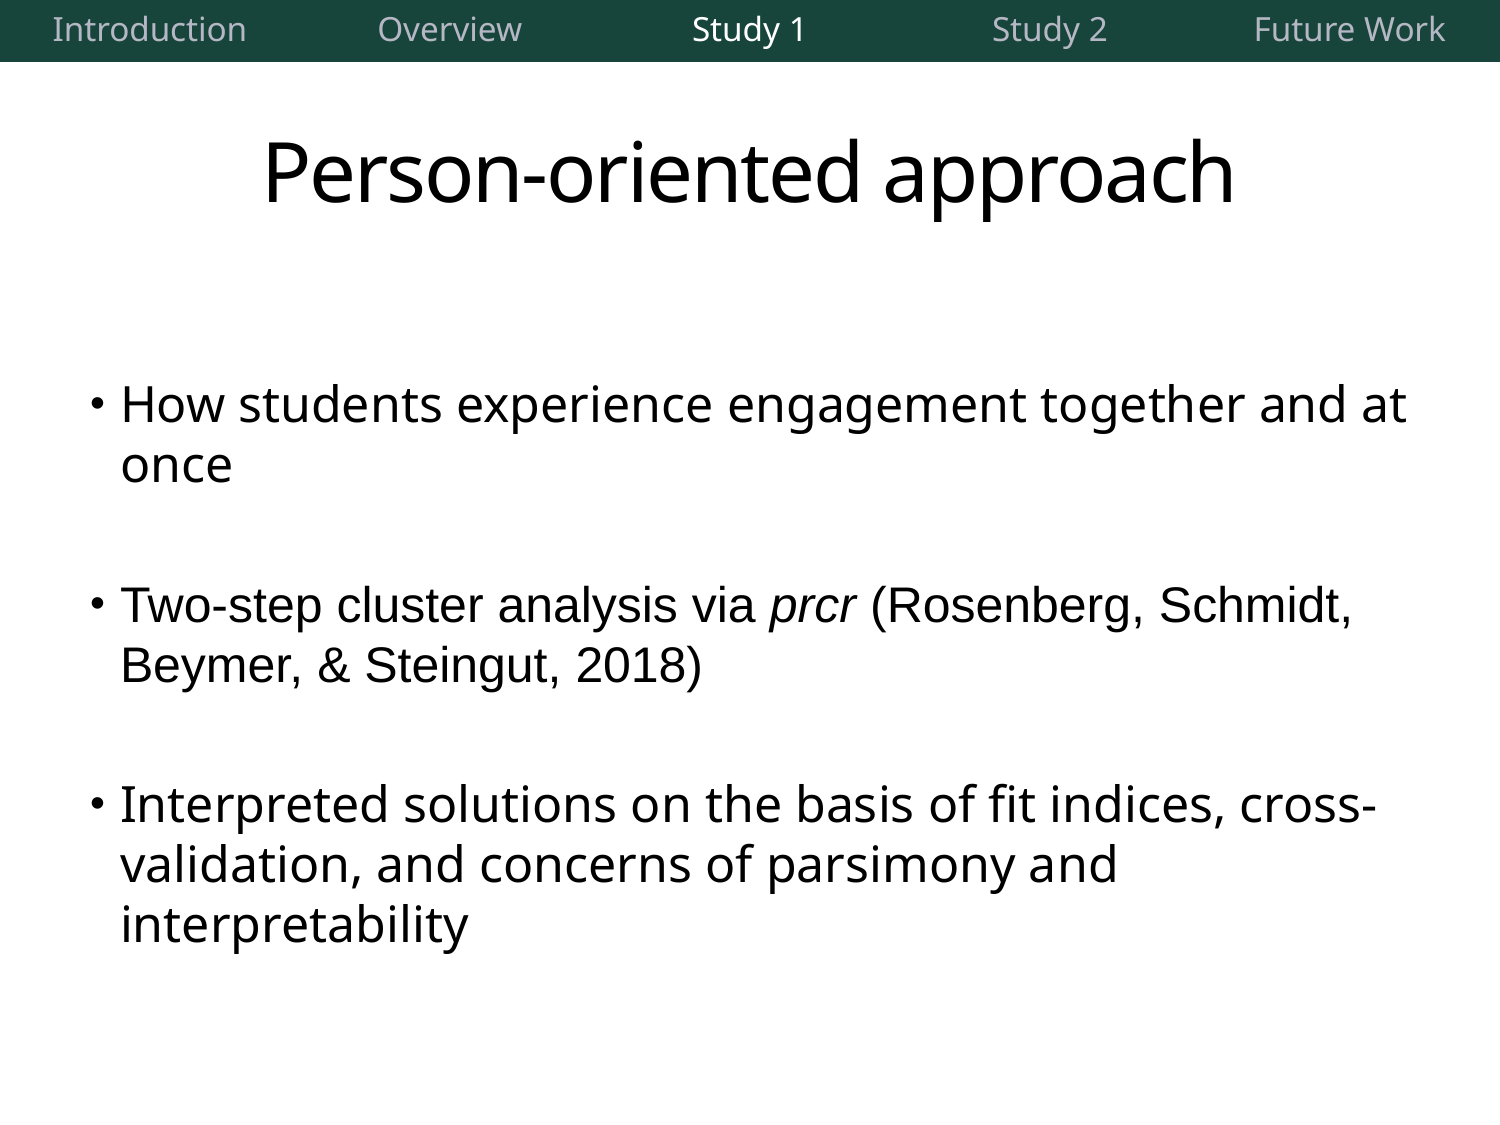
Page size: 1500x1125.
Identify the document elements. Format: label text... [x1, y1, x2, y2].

list How students experience engagement together and at once Two-step cluster analysis via prcr (Rosenberg, Schmidt, Beymer, & Steingut, 2018) Interpreted solutions on the basis of fit indices, cross-validation, and concerns of parsimony and interpretability [75, 262, 1425, 1063]
table_header Overview [300, 0, 600, 62]
table_header Future Work [1200, 0, 1500, 62]
table_header Introduction [0, 0, 300, 62]
table_header Study 2 [900, 0, 1200, 62]
title Person-oriented approach [75, 87, 1425, 250]
table_header Study 1 [600, 0, 900, 62]
